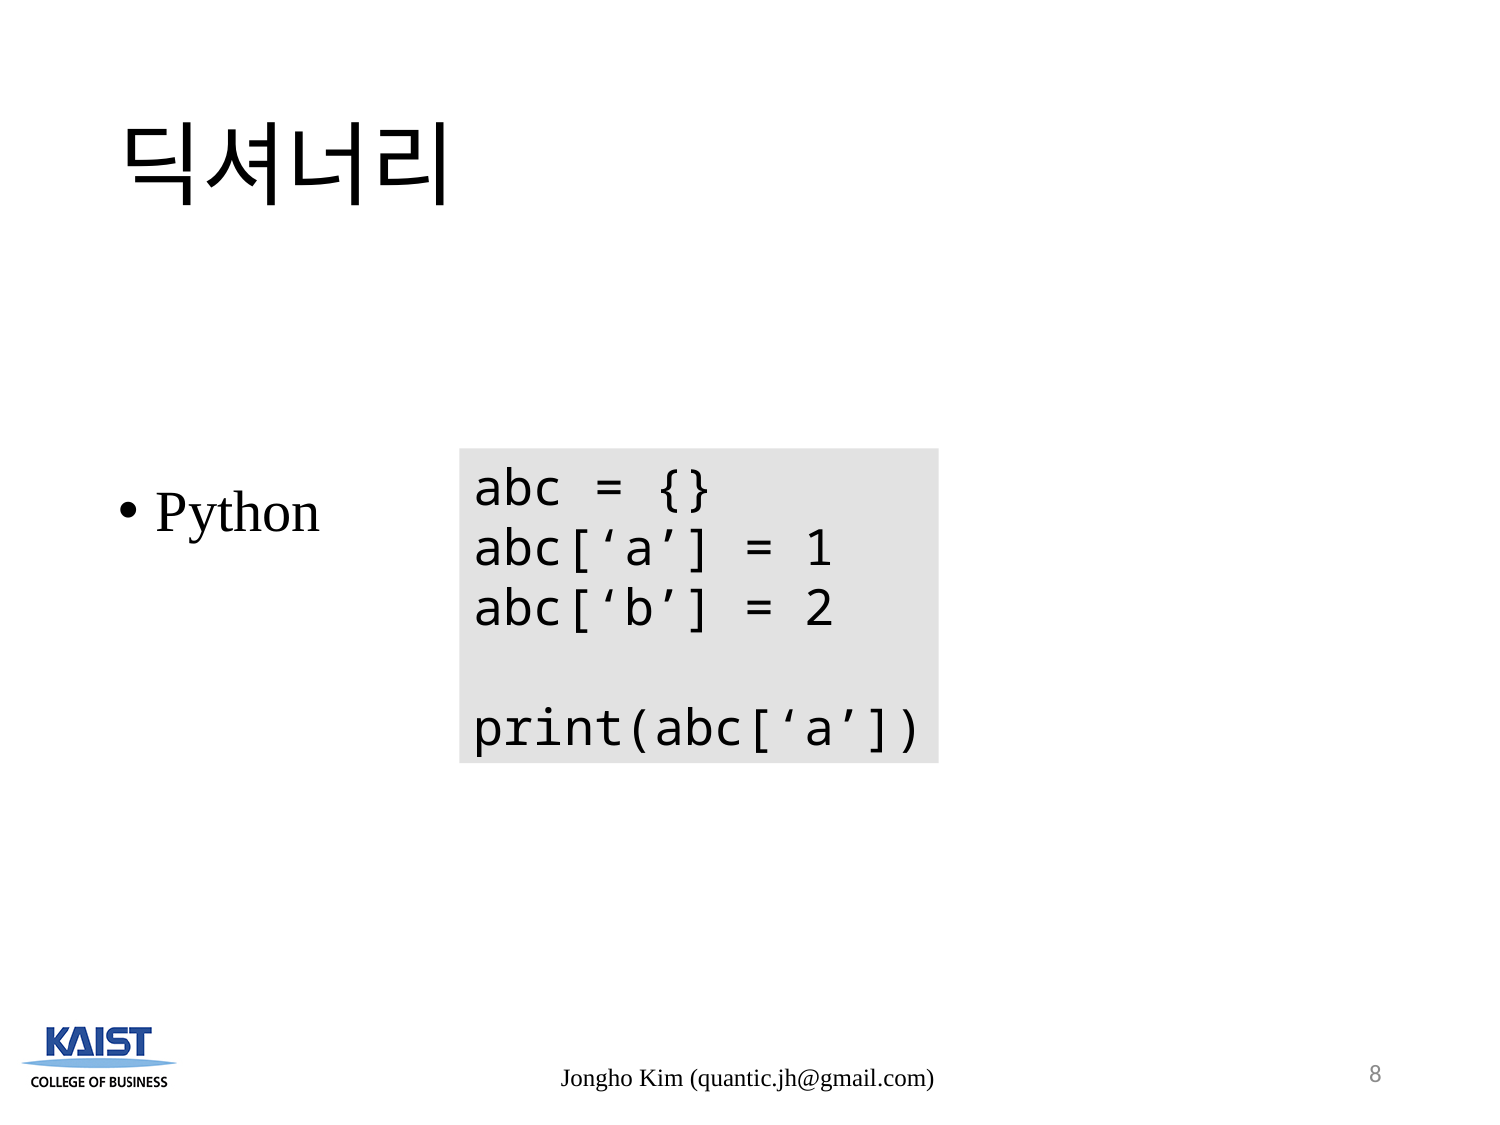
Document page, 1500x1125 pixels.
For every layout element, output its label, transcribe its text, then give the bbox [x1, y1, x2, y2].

text_box abc = {} abc[‘a’] = 1 abc[‘b’] = 2 print(abc[‘a’]) [459, 448, 939, 764]
title 딕셔너리 [103, 59, 1397, 278]
list Python [103, 299, 1397, 1014]
slide_number 8 [1059, 1042, 1397, 1103]
picture [9, 995, 187, 1118]
